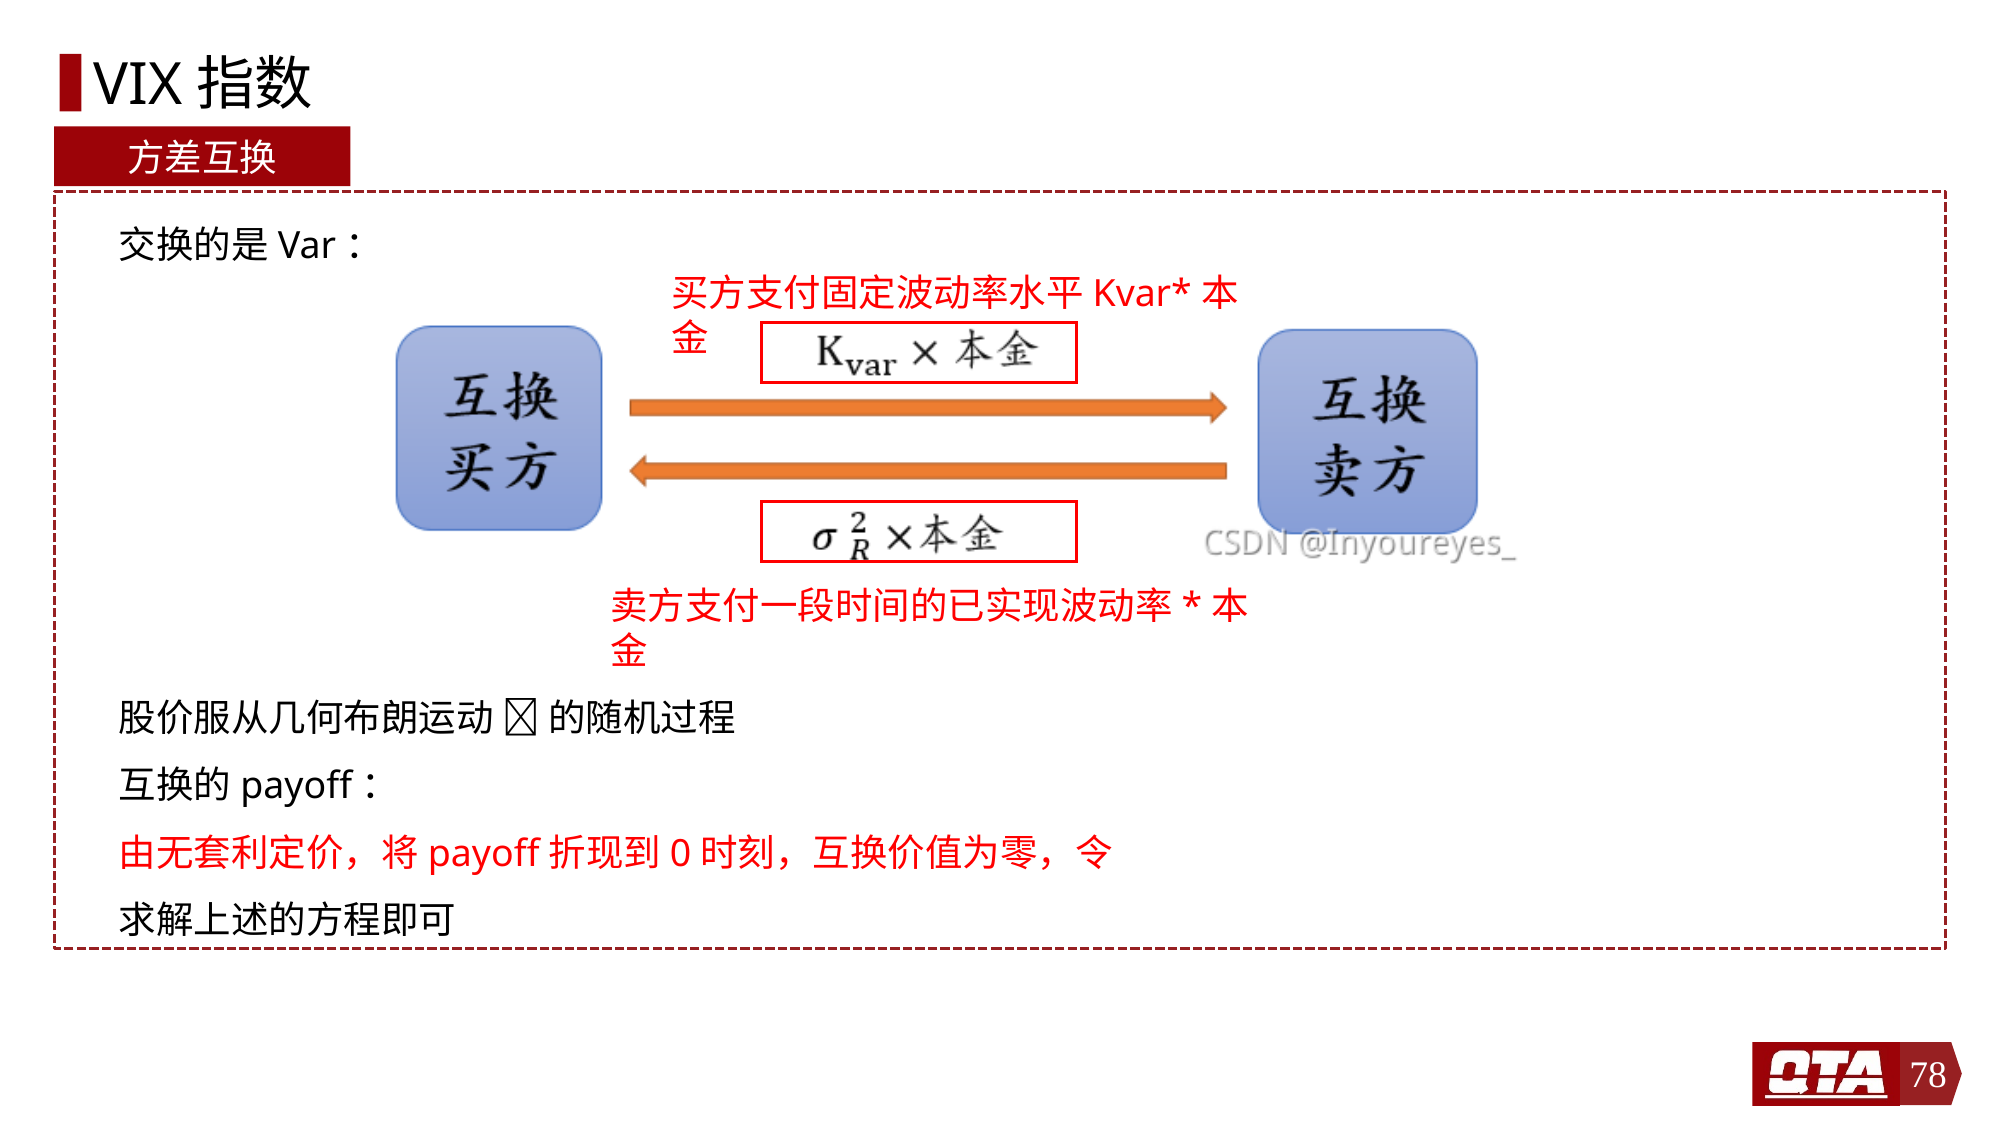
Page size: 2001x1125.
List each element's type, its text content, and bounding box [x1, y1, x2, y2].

text_box 方差互换 [54, 126, 351, 187]
text_box 卖方支付一段时间的已实现波动率*本金 [595, 579, 1283, 725]
picture [316, 261, 1543, 579]
title VIX指数 [78, 0, 1775, 174]
slide_number 78 [1511, 1042, 1962, 1103]
